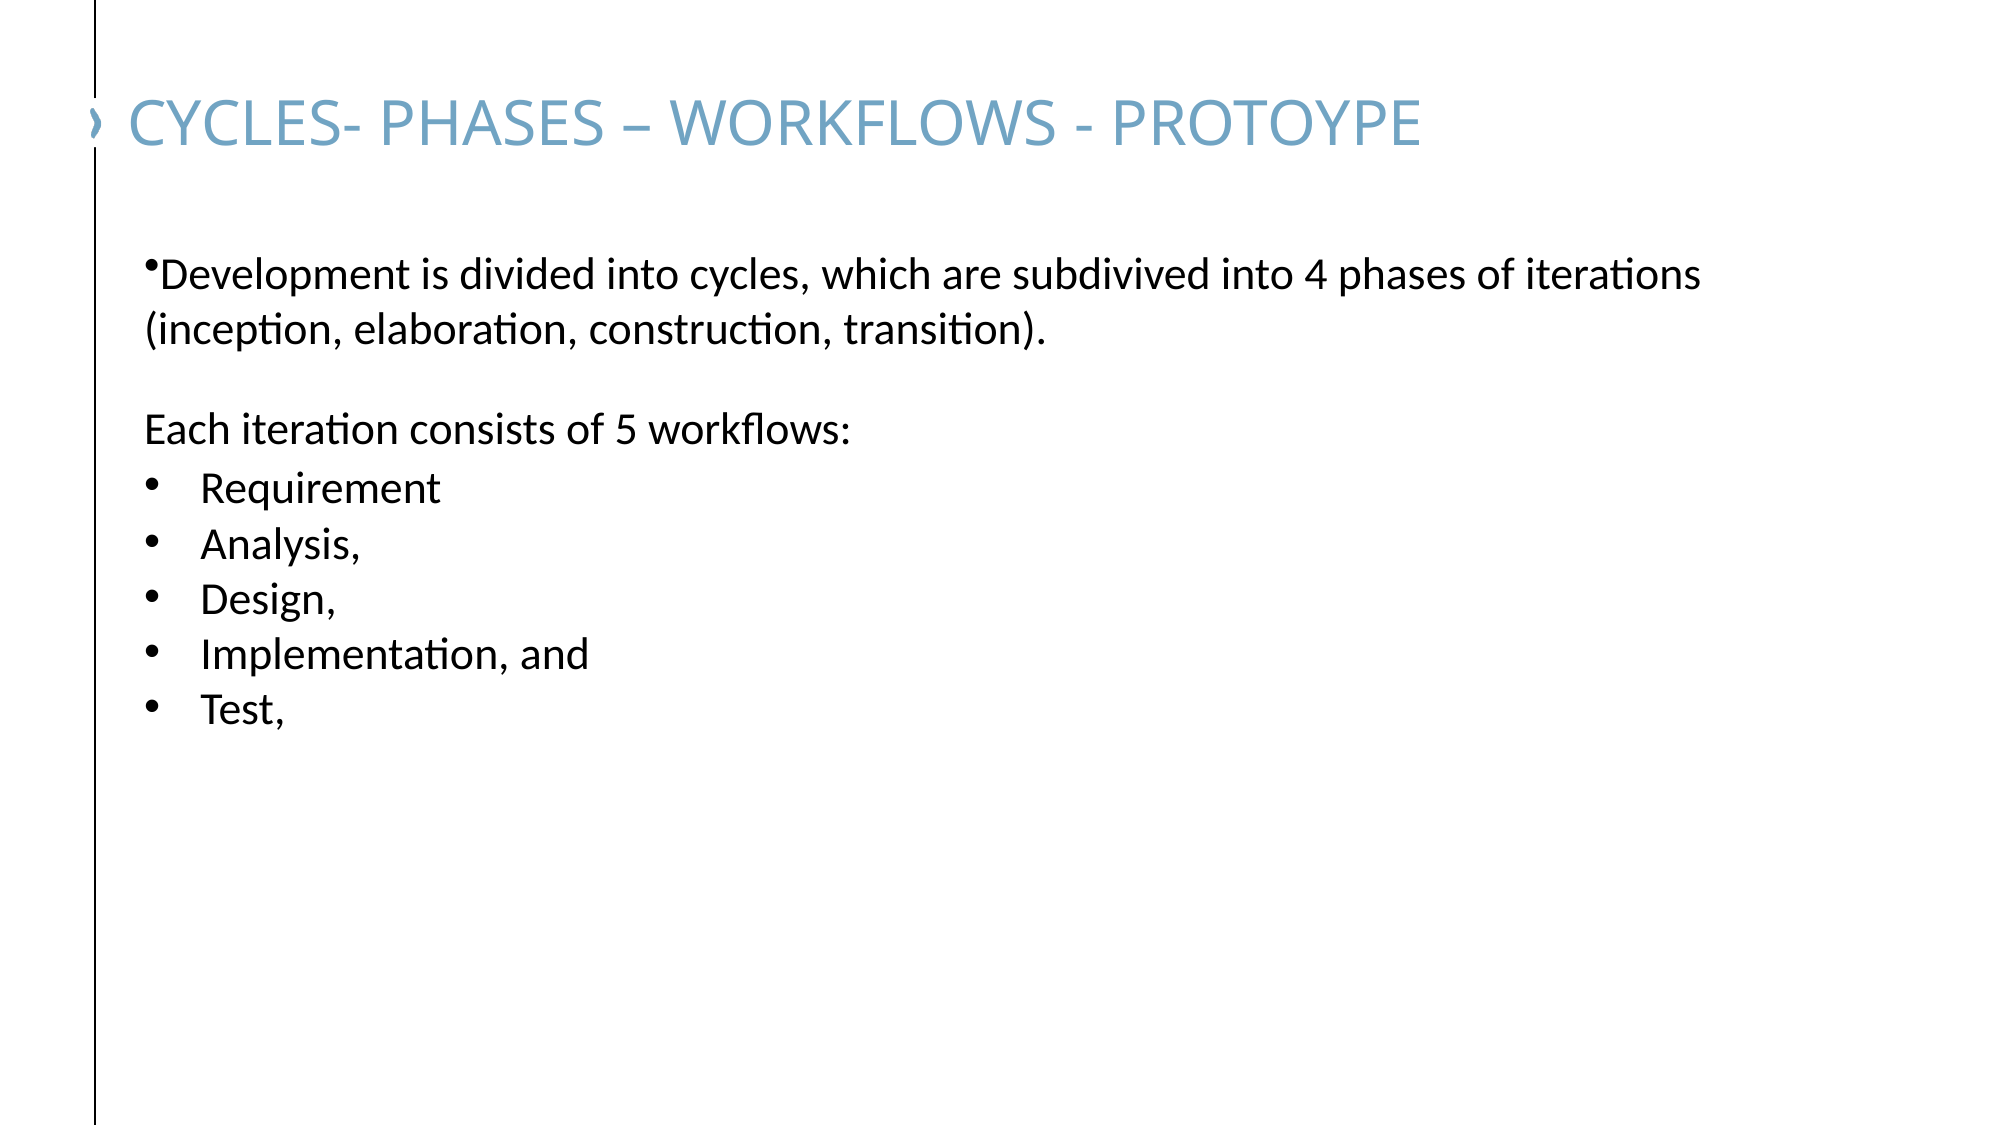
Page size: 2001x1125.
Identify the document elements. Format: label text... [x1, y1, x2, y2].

text_box Development is divided into cycles, which are subdivived into 4 phases of iterations (inception, elaboration, construction, transition). Each iteration consists of 5 workflows: Requirement Analysis, Design, Implementation, and Test, [129, 235, 1804, 741]
picture [88, 106, 102, 140]
title Cycles- phases – workflows - protoype [127, 101, 1904, 146]
